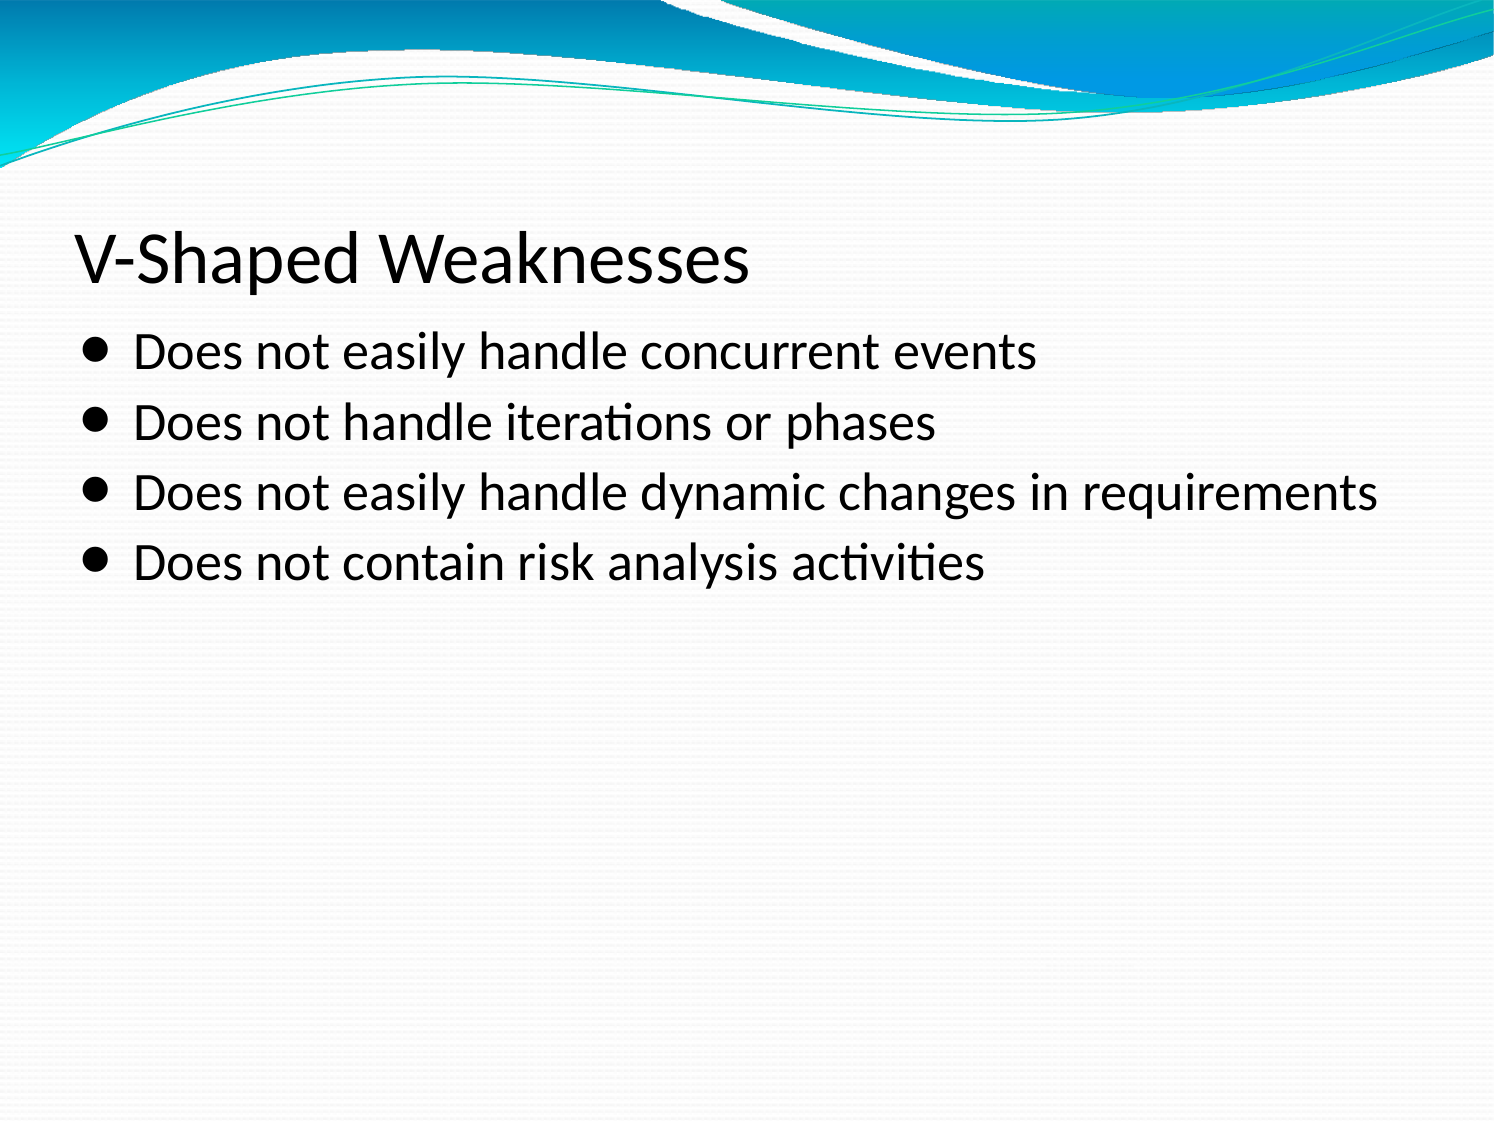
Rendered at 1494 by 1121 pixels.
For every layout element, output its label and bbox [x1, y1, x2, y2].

text_box [0, 0, 1494, 1121]
